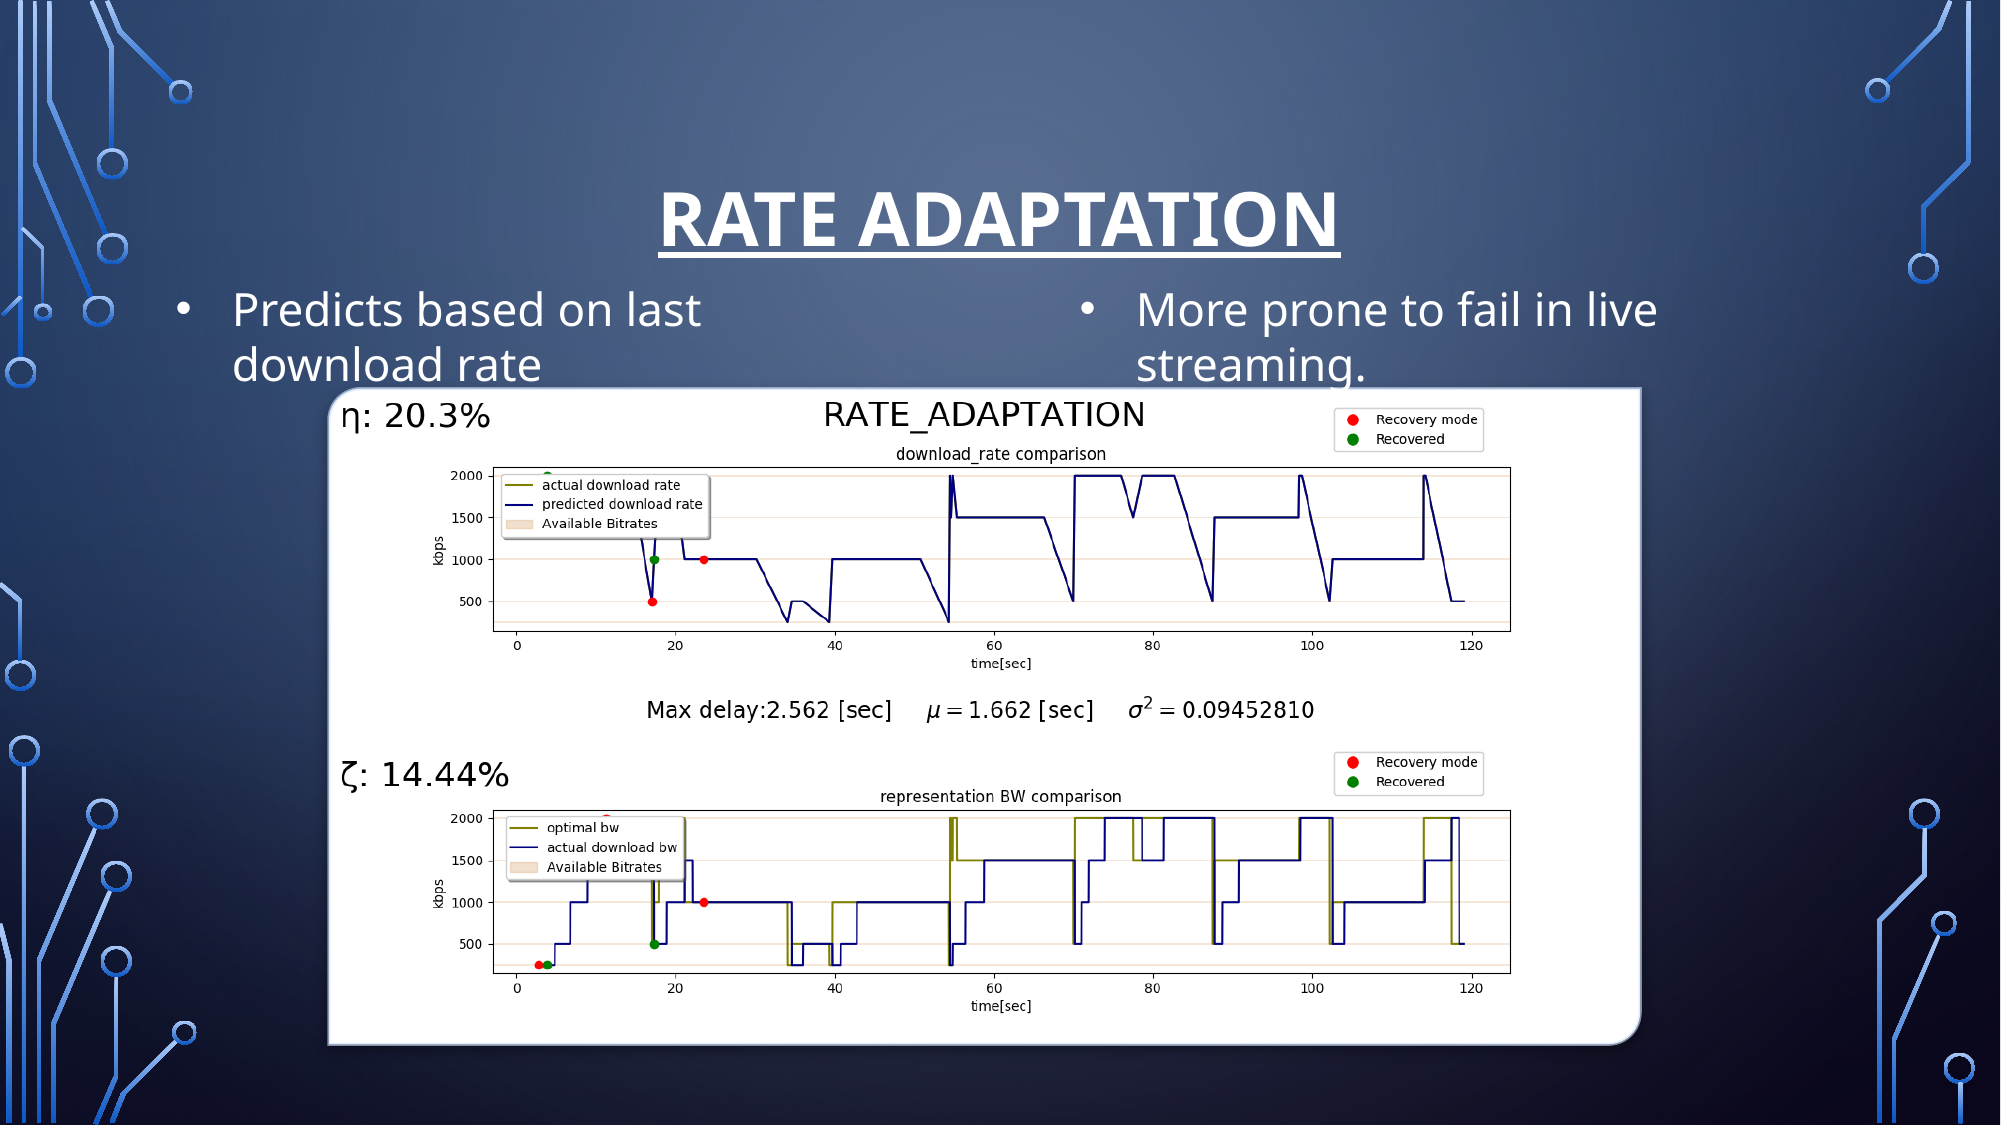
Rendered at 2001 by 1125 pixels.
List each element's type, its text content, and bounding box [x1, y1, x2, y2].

title rate AdaptATION [187, 101, 1813, 344]
text_box More prone to fail in live streaming. [1064, 262, 1812, 409]
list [328, 388, 1641, 1045]
text_box Predicts based on last download rate [160, 269, 936, 401]
